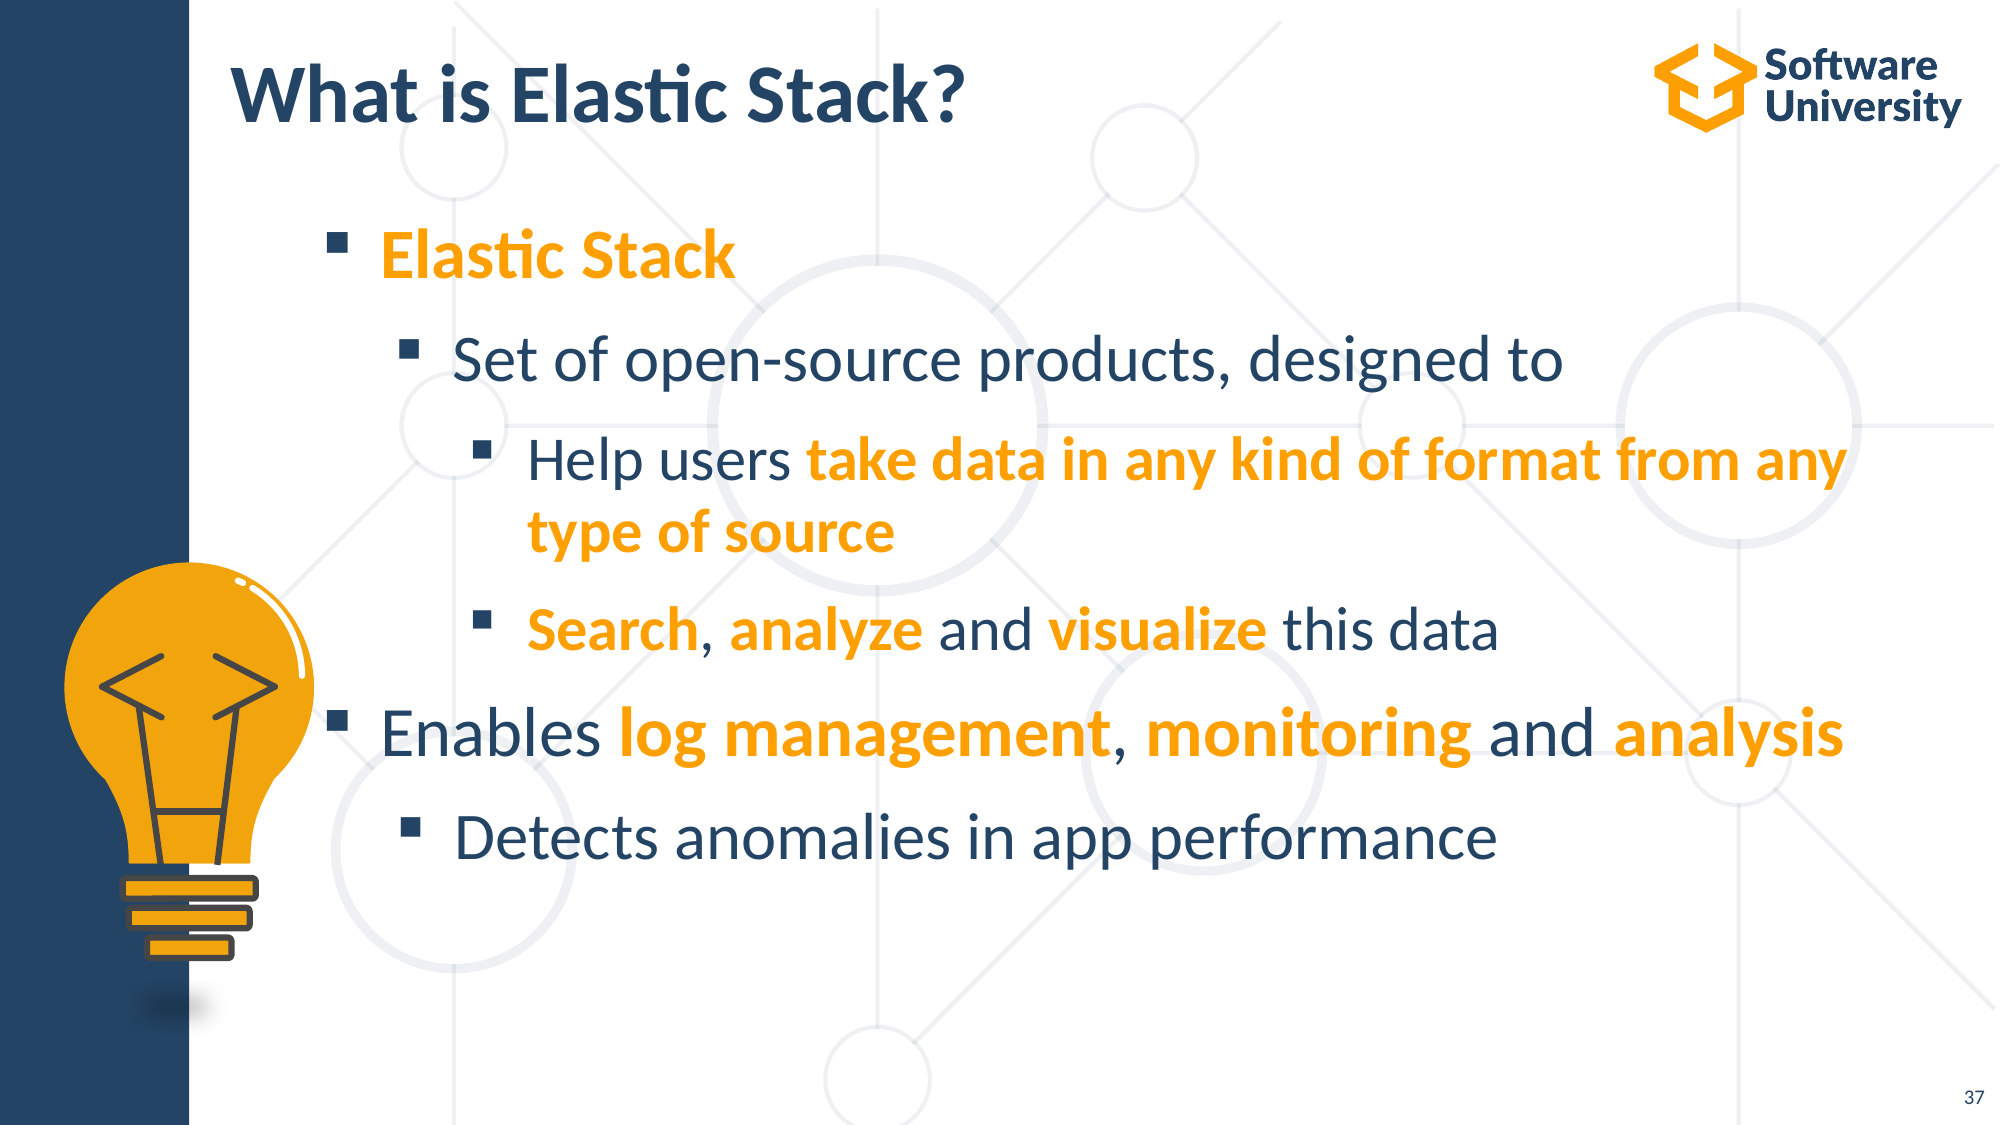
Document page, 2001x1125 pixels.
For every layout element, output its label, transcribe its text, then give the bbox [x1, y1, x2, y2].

picture [1641, 31, 1973, 145]
slide_number 37 [1939, 1067, 2000, 1117]
title What is Elastic Stack? [212, 16, 1628, 162]
list Elastic Stack Set of open-source products, designed to Help users take data in any kind of format from any type of source Search, analyze and visualize this data Enables log management, monitoring and analysis Detects anomalies in app performance [303, 206, 1997, 1117]
